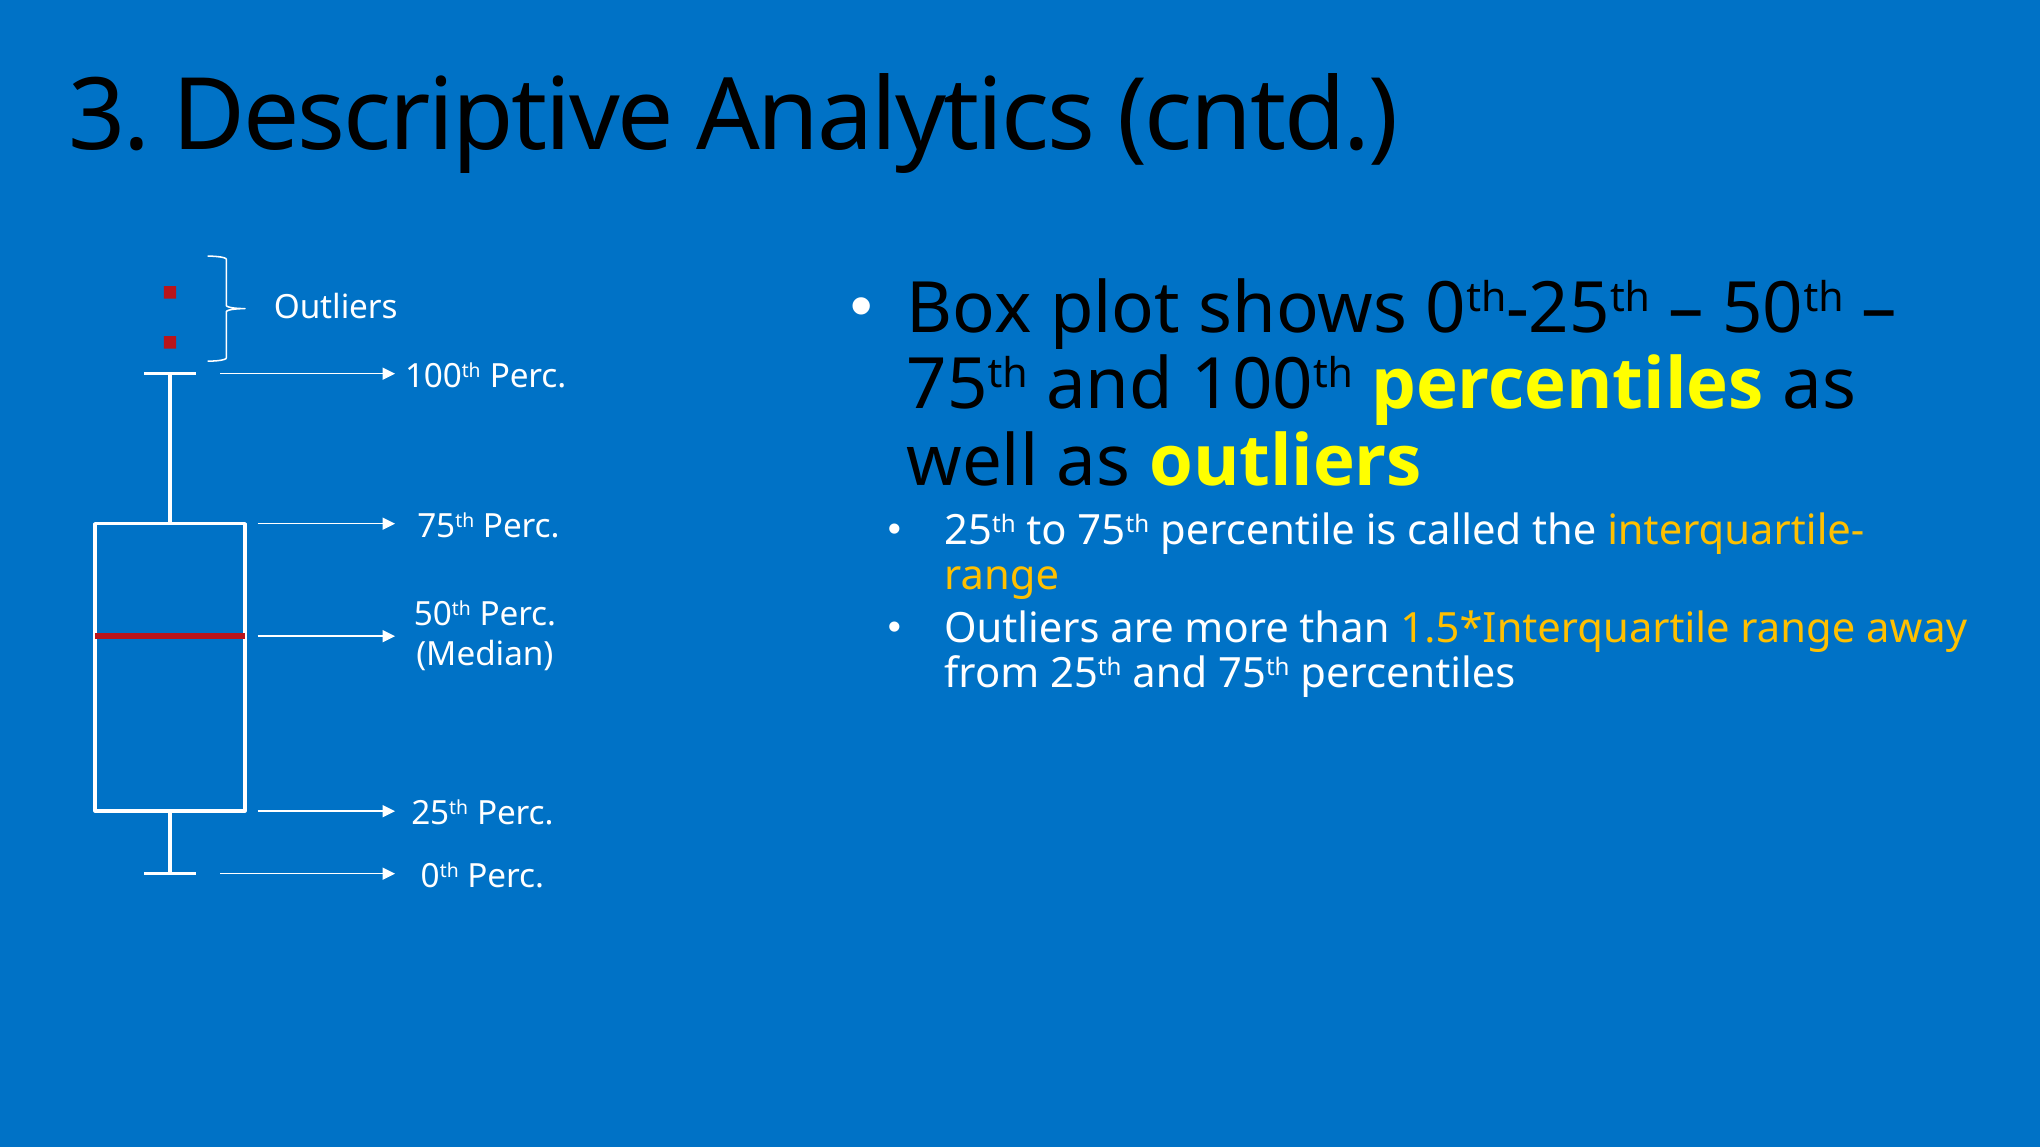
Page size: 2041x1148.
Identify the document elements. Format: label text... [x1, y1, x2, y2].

text_box 50th Perc. (Median) [394, 618, 577, 645]
text_box [94, 523, 246, 635]
text_box [94, 637, 246, 812]
text_box 25th Perc. [391, 798, 574, 825]
text_box 100th Perc. [394, 360, 577, 387]
text_box Outliers [244, 292, 427, 318]
text_box 0th Perc. [391, 860, 574, 887]
text_box 75th Perc. [397, 510, 580, 537]
text_box [163, 285, 177, 299]
text_box [163, 335, 177, 349]
text_box [207, 255, 244, 362]
title 3. Descriptive Analytics (cntd.) [45, 48, 1996, 199]
list Box plot shows 0th-25th – 50th – 75th and 100th percentiles as well as outliers 25th to 75th percentile is called the interquartile-range Outliers are more than 1.5*Interquartile range away from 25th and 75th percentiles [826, 256, 1997, 675]
